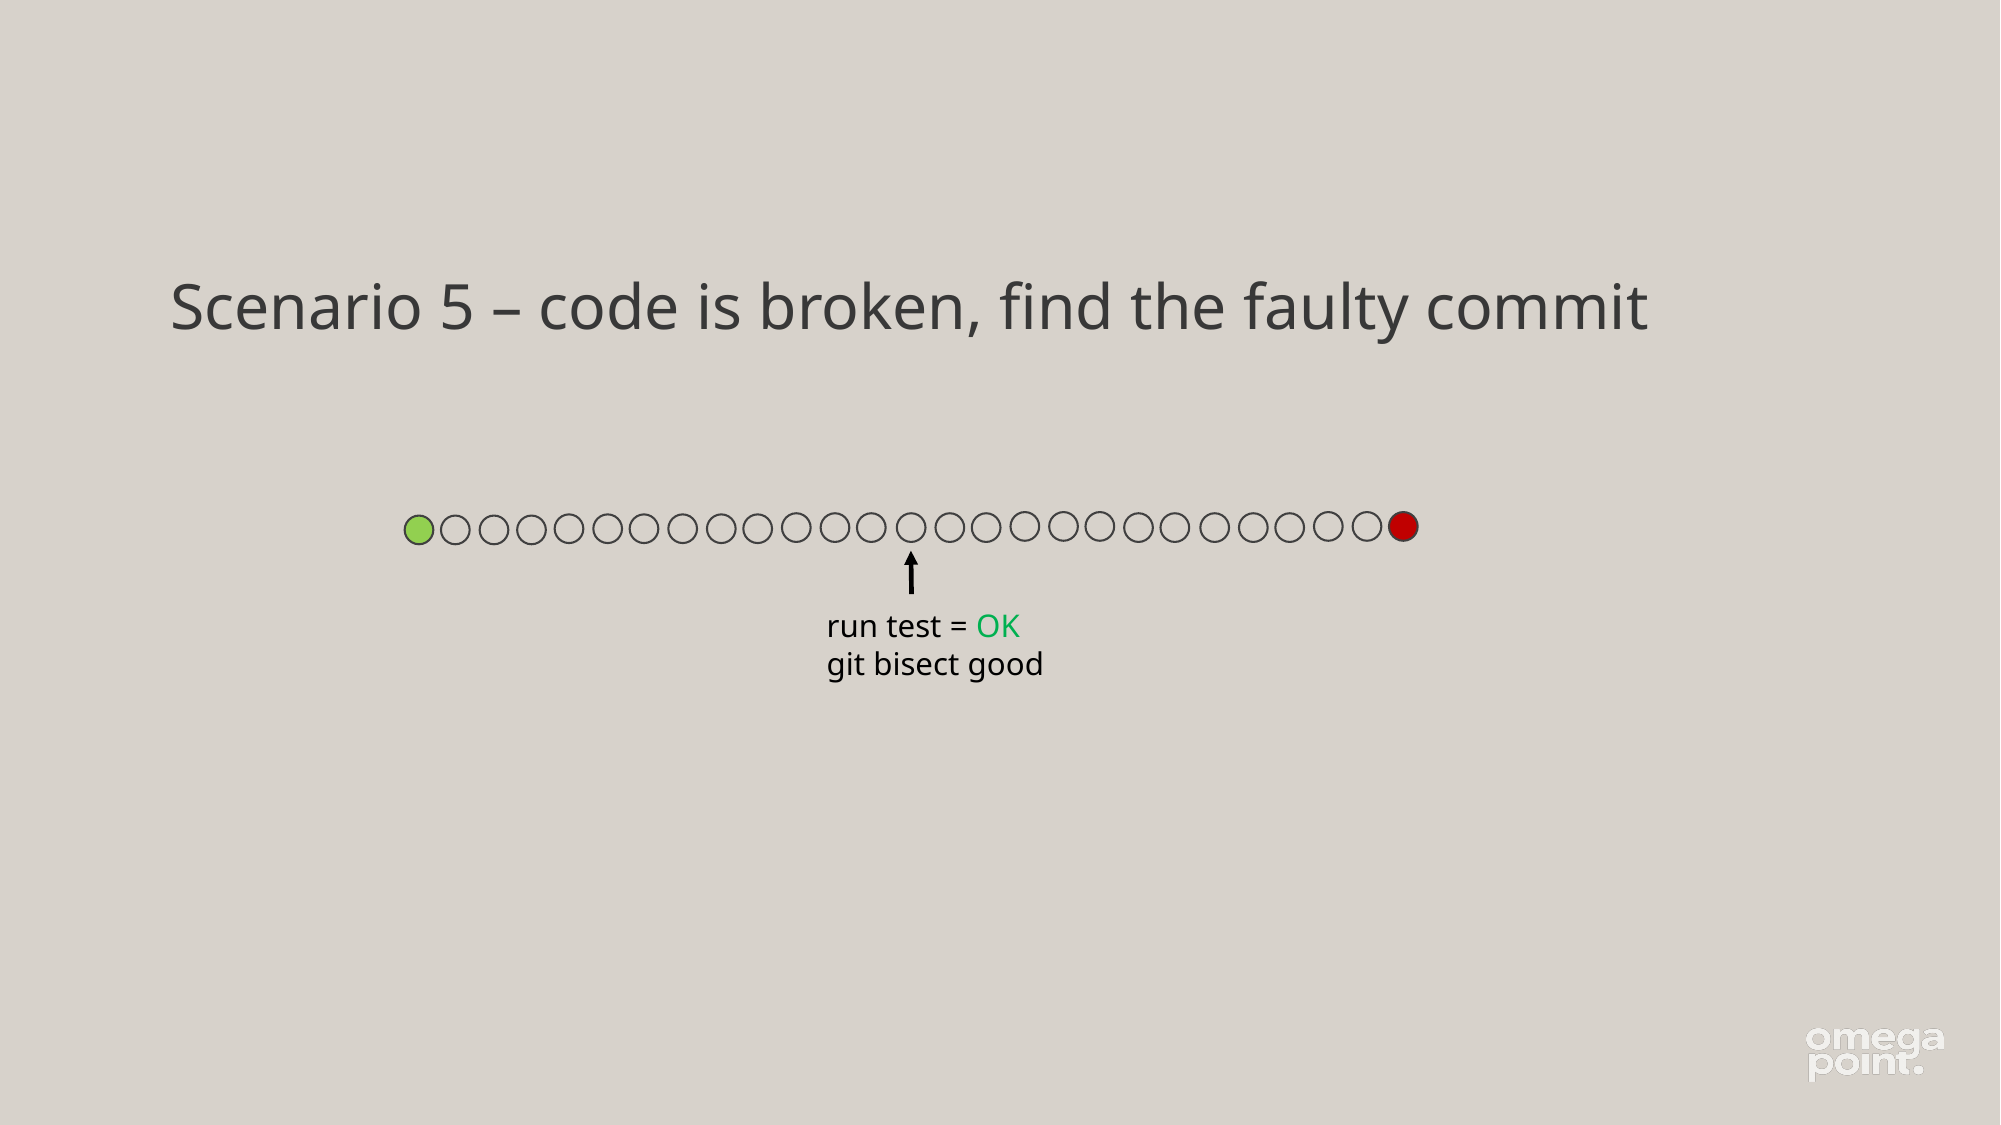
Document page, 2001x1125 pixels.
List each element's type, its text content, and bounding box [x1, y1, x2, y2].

text_box [1351, 511, 1383, 542]
text_box [1274, 512, 1306, 543]
text_box [478, 514, 510, 546]
text_box [1199, 512, 1231, 543]
text_box [1084, 511, 1116, 542]
text_box [667, 513, 699, 545]
text_box [895, 512, 927, 543]
text_box [1123, 512, 1154, 543]
text_box [780, 512, 812, 543]
text_box [819, 512, 851, 543]
text_box [742, 513, 774, 545]
text_box [516, 514, 547, 546]
text_box [403, 514, 435, 546]
text_box [1048, 511, 1079, 542]
title Scenario 5 – code is broken, find the faulty commit [155, 61, 1845, 351]
text_box [1387, 511, 1419, 542]
text_box [439, 514, 471, 546]
text_box [1159, 512, 1191, 543]
text_box [1312, 511, 1344, 542]
text_box run test = OK git bisect good [815, 601, 1153, 688]
text_box [553, 513, 585, 545]
text_box [934, 512, 966, 543]
text_box [705, 513, 737, 545]
text_box [970, 512, 1002, 543]
text_box [628, 513, 660, 545]
text_box [1237, 512, 1269, 543]
text_box [592, 513, 624, 545]
text_box [1009, 511, 1041, 542]
text_box [855, 512, 887, 543]
